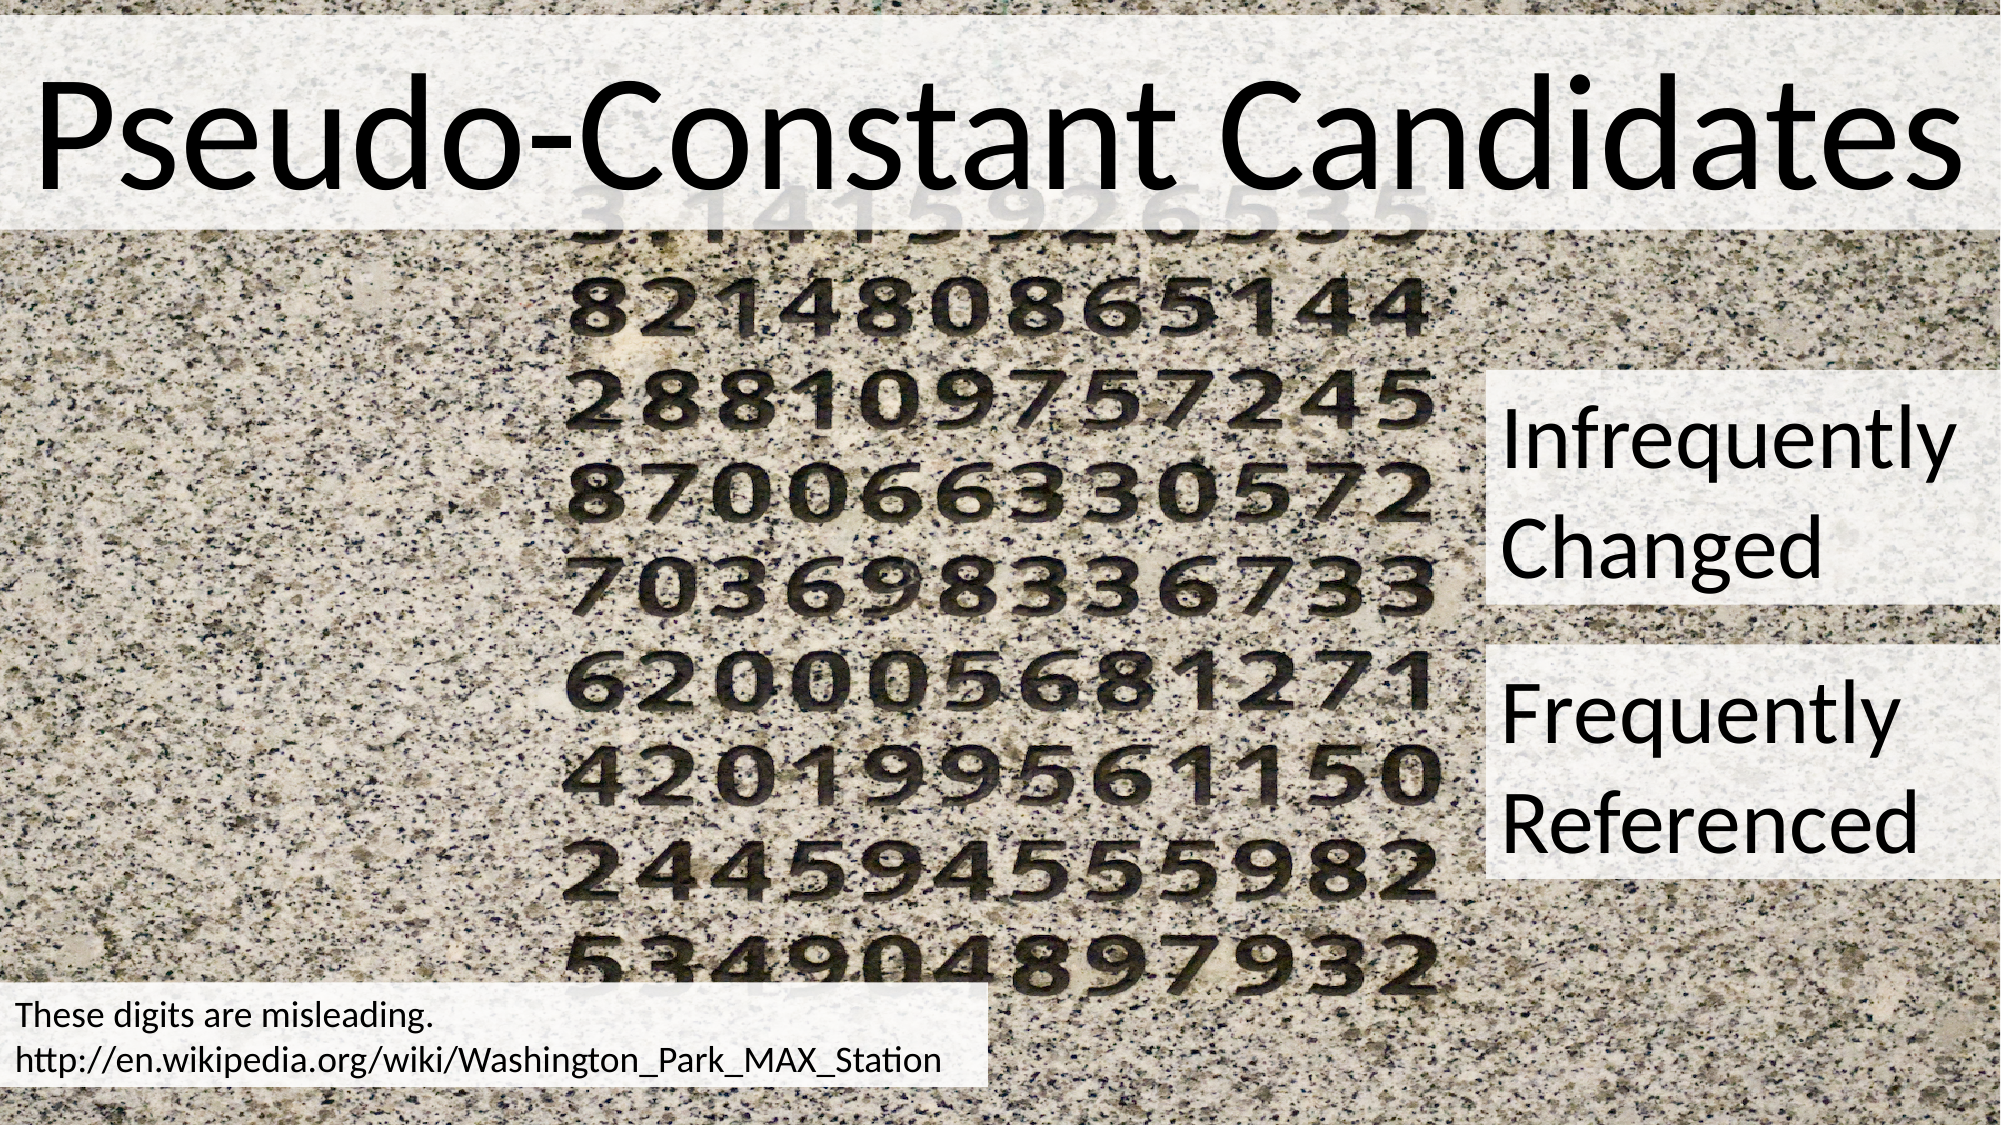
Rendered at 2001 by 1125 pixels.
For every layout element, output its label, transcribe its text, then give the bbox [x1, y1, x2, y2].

text_box Pseudo-Constant Candidates [0, 15, 2000, 230]
text_box Frequently Referenced [1485, 644, 2000, 879]
picture [0, 0, 2001, 1125]
text_box Infrequently Changed [1485, 369, 2000, 605]
text_box These digits are misleading. http://en.wikipedia.org/wiki/Washington_Park_MAX_Station [0, 982, 988, 1087]
